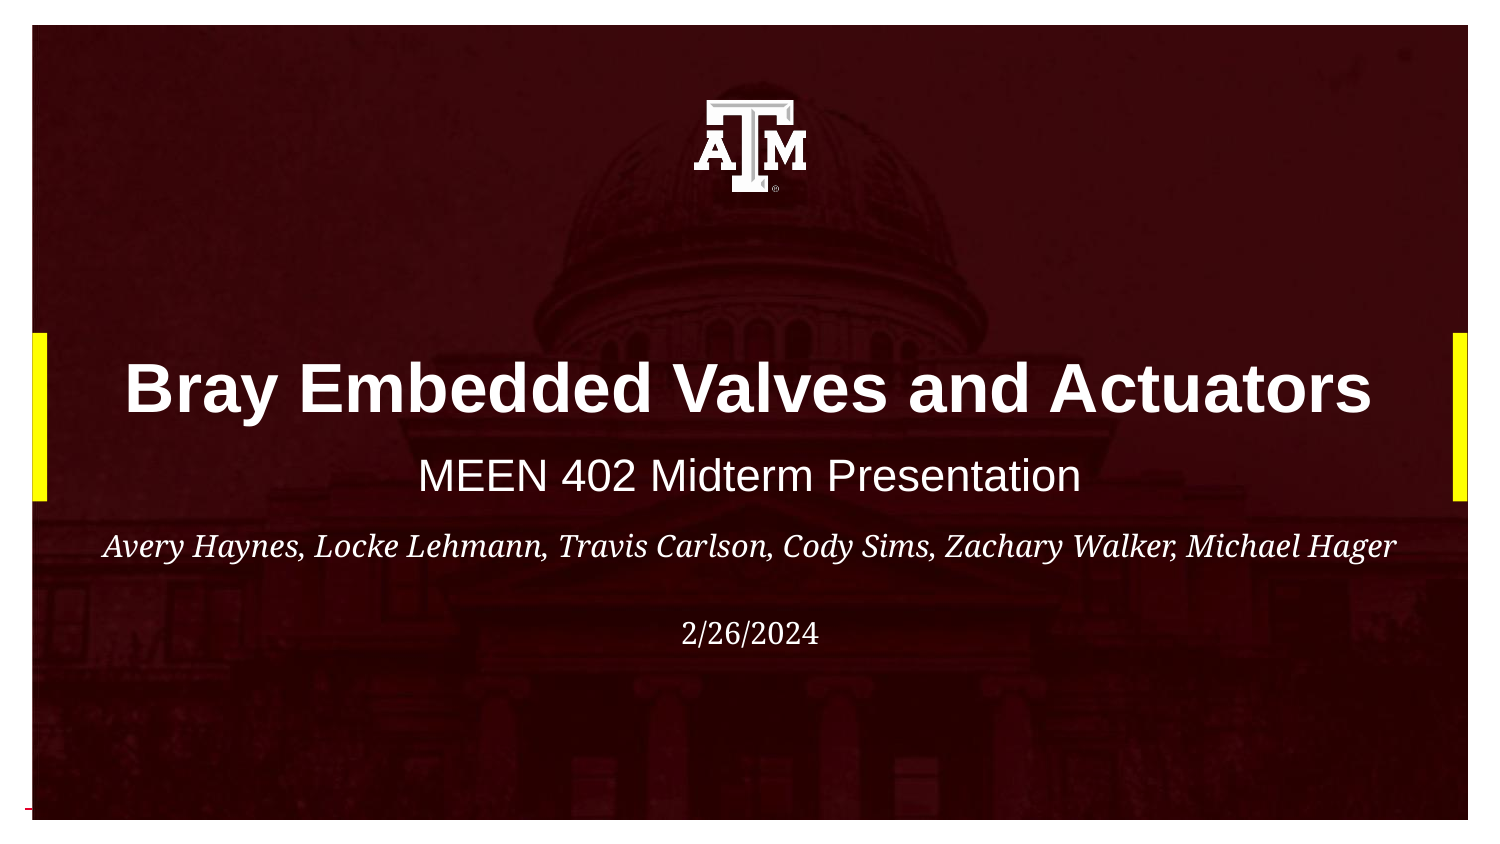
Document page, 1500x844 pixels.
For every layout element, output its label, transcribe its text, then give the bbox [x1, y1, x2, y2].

title Bray Embedded Valves and Actuators MEEN 402 Midterm Presentation [112, 331, 1388, 513]
subtitle Avery Haynes, Locke Lehmann, Travis Carlson, Cody Sims, Zachary Walker, Michael Hager 2/26/2024 [81, 521, 1419, 668]
picture [32, 25, 1468, 820]
